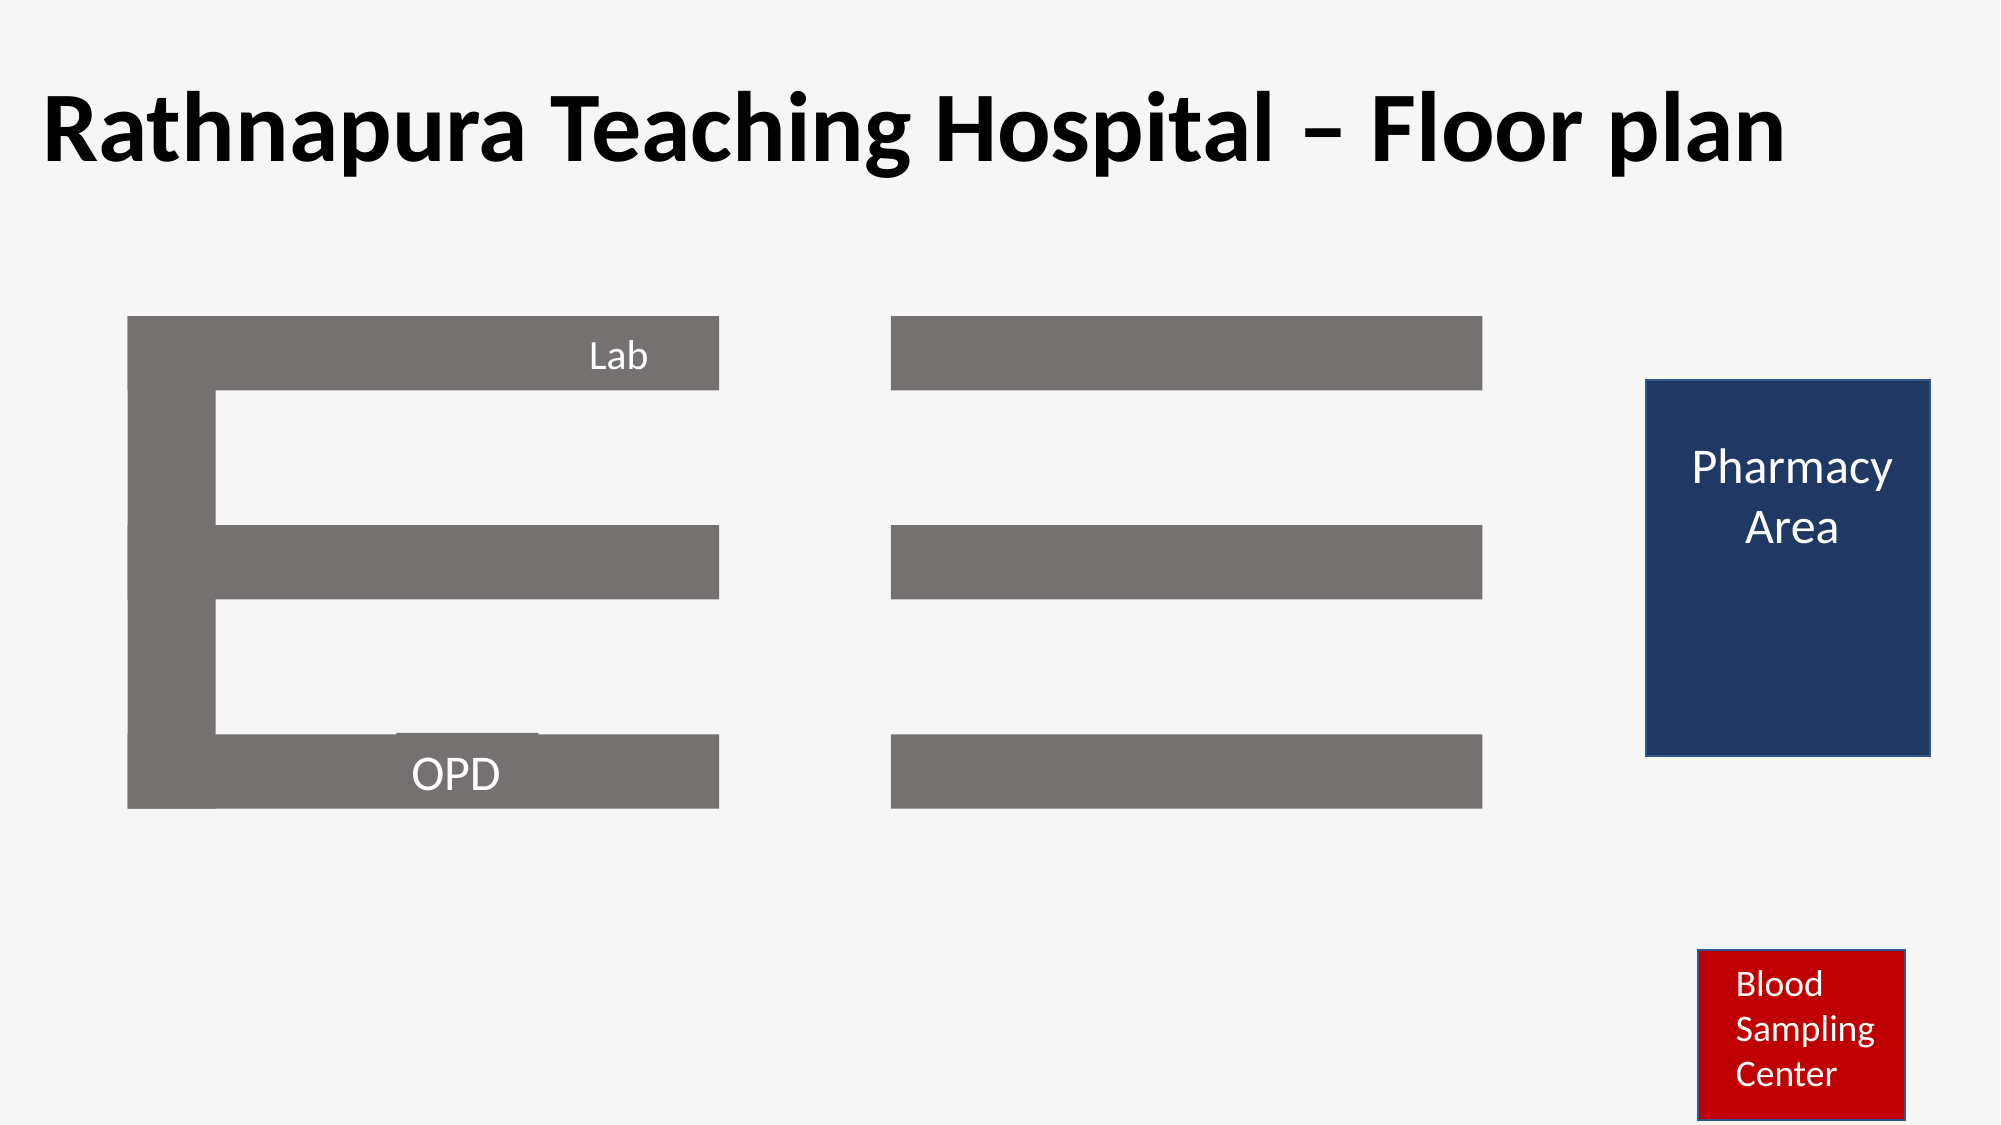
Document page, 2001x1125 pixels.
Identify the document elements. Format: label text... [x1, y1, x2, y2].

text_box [127, 316, 1483, 809]
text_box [1697, 950, 1959, 1125]
text_box [1645, 561, 1931, 757]
text_box [1645, 379, 1931, 425]
text_box Rathnapura Teaching Hospital – Floor plan [27, 54, 1920, 189]
text_box Pharmacy Area [1626, 425, 1959, 561]
